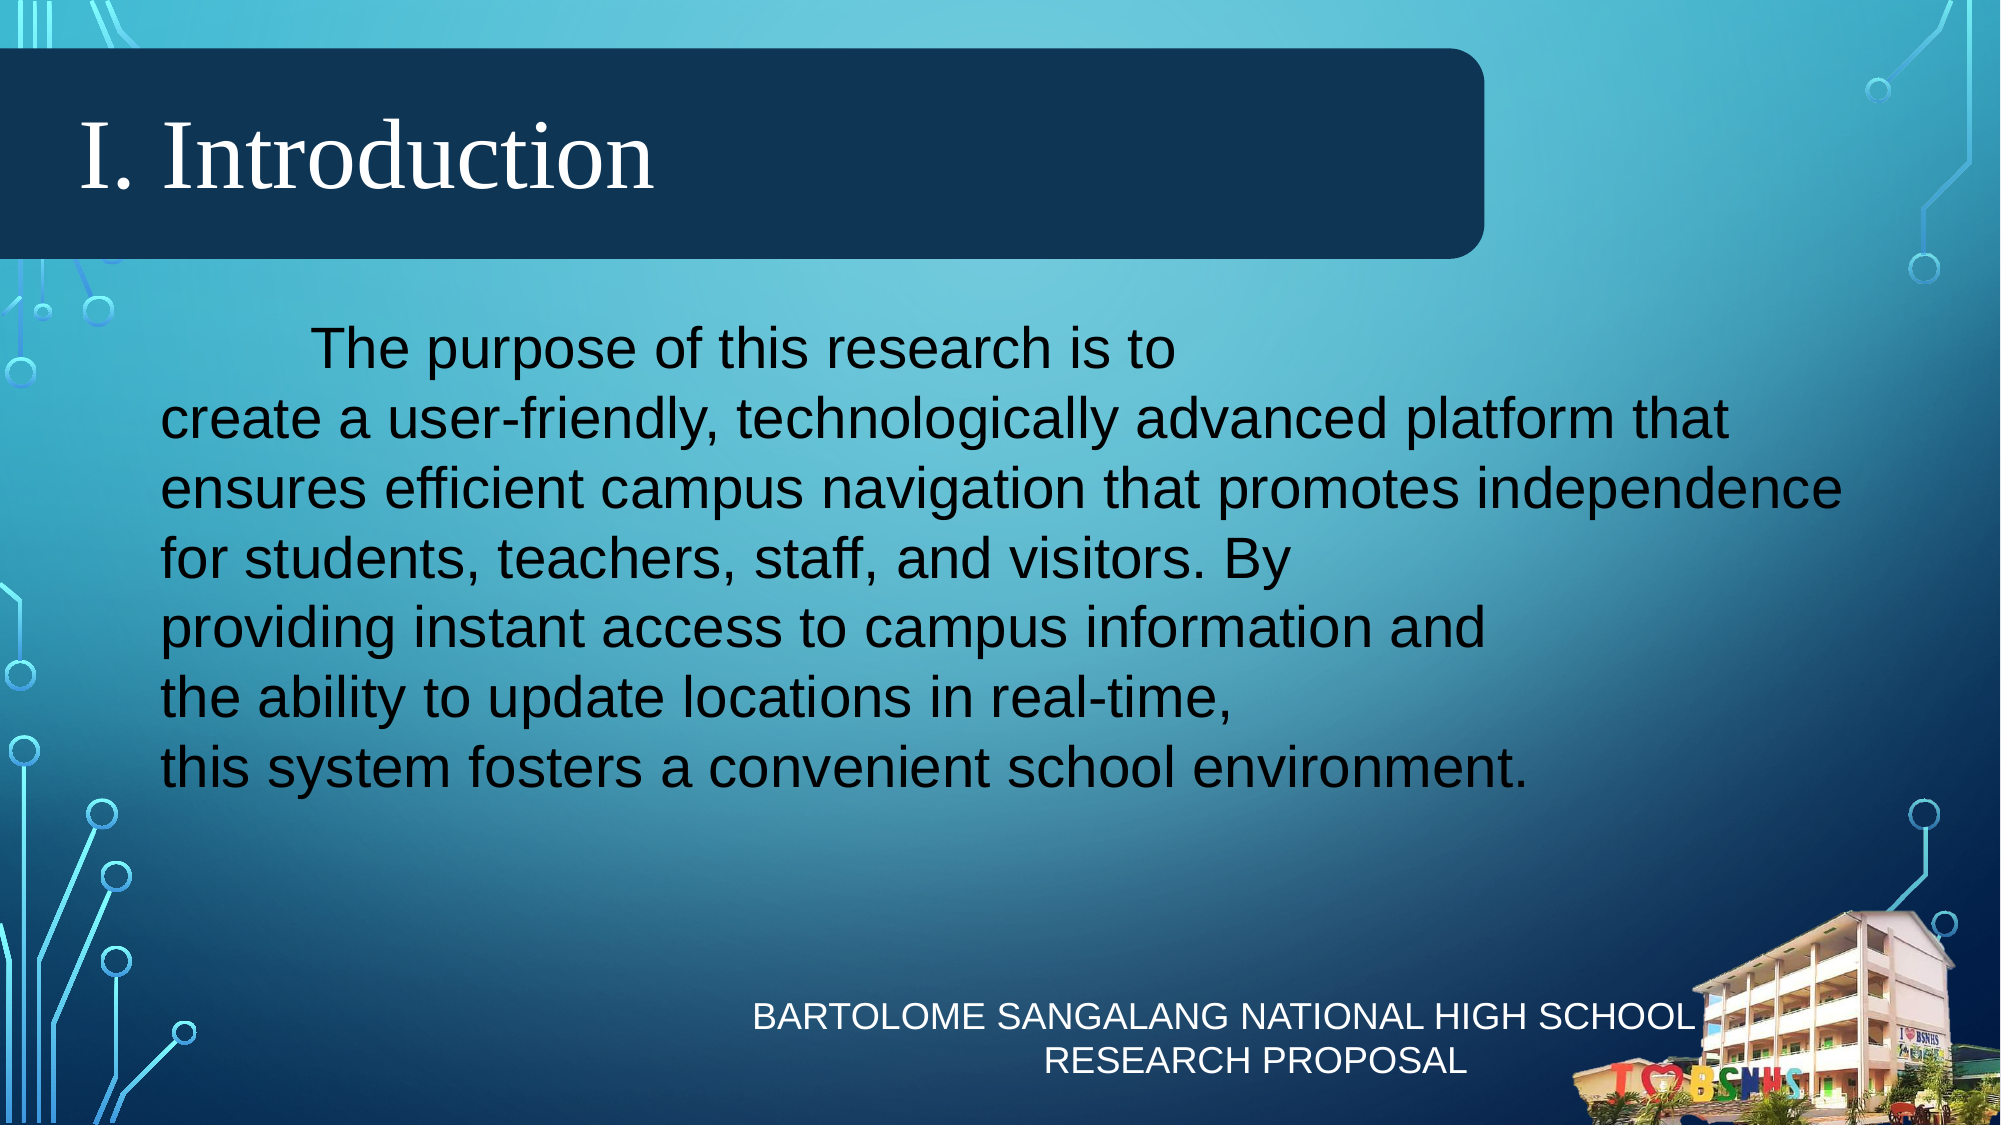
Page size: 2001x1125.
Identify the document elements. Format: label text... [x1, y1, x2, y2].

list The purpose of this research is to create a user-friendly, technologically advanced platform that ensures efficient campus navigation that promotes independence for students, teachers, staff, and visitors. By providing instant access to campus information and the ability to update locations in real-time, this system fosters a convenient school environment. [145, 302, 1884, 871]
picture [1561, 889, 2000, 1125]
text_box [0, 47, 1486, 261]
title I. Introduction [63, 106, 1689, 205]
text_box [89, 257, 1759, 463]
text_box BARTOLOME SANGALANG NATIONAL HIGH SCHOOL [737, 985, 1561, 1045]
text_box RESEARCH PROPOSAL [1028, 1028, 1519, 1089]
